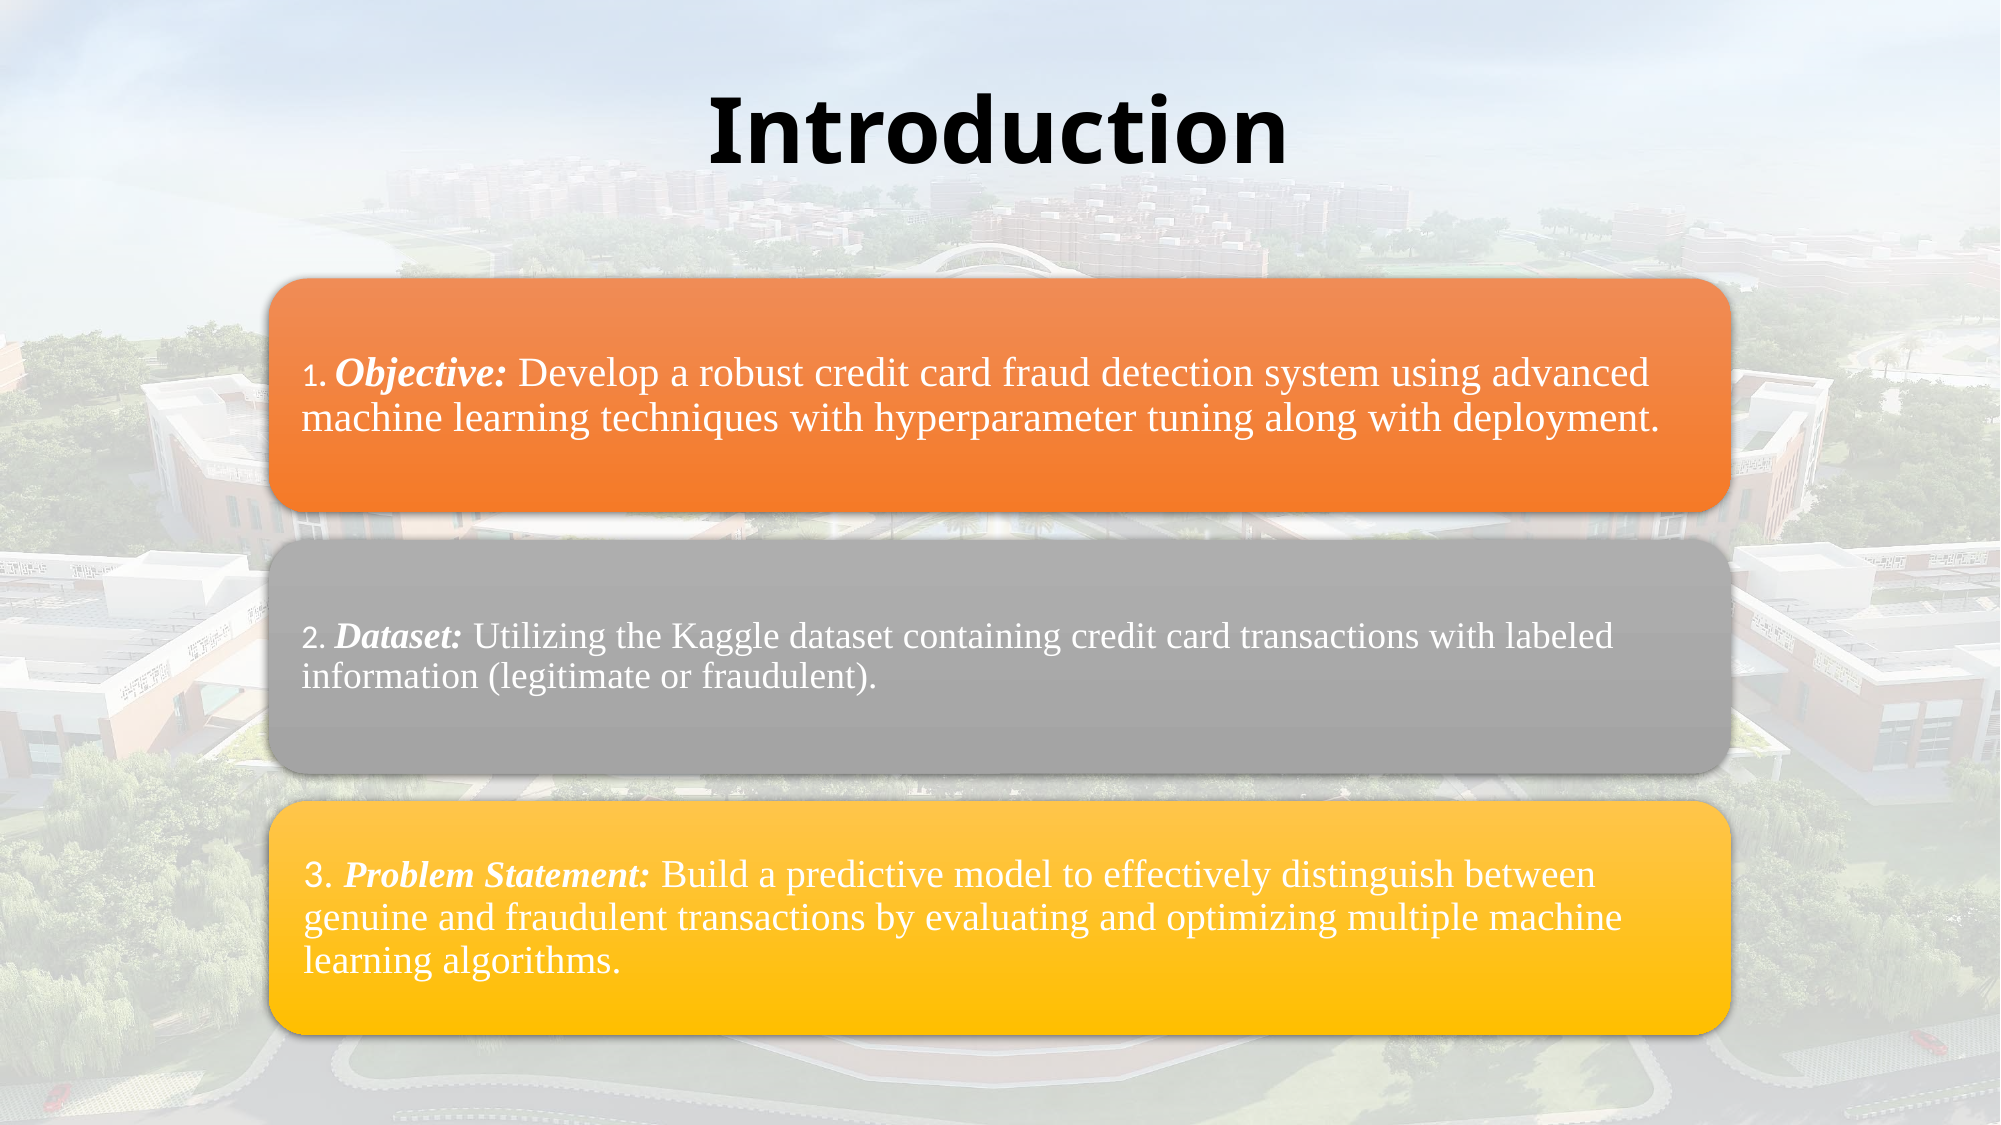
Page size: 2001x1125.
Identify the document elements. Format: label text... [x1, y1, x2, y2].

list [268, 277, 1732, 1036]
title Introduction [137, 60, 1863, 278]
